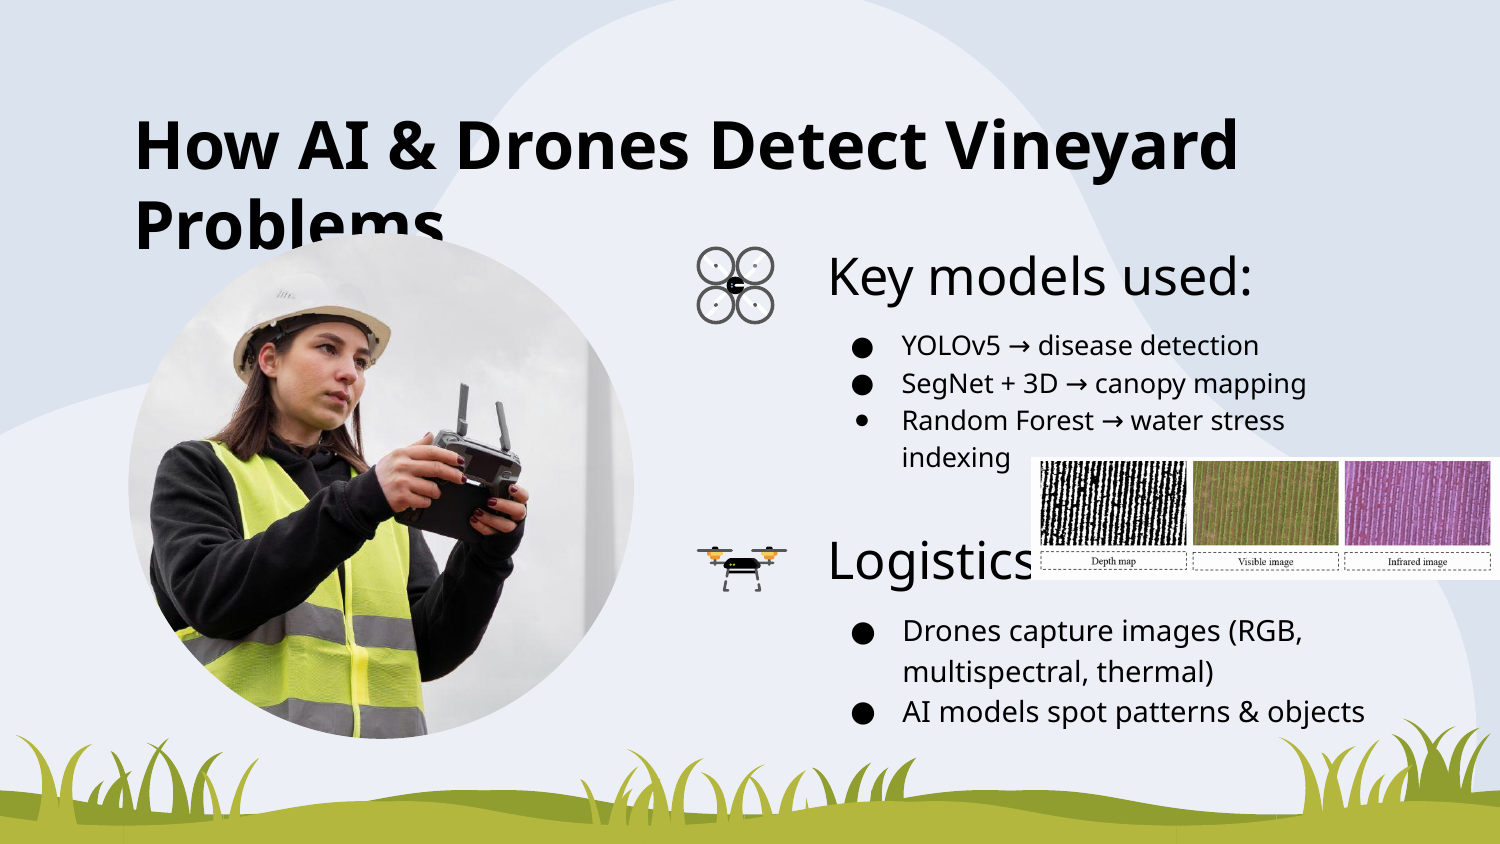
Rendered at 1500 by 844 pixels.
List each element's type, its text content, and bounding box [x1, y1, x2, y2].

list Drones capture images (RGB, multispectral, thermal) AI models spot patterns & objects [812, 605, 1383, 687]
title How AI & Drones Detect Vineyard Problems [118, 87, 1382, 182]
picture [128, 233, 635, 740]
subtitle Logistics [812, 533, 1383, 605]
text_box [696, 546, 788, 592]
subtitle Key models used: [812, 249, 1383, 322]
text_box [696, 246, 775, 325]
picture [1031, 457, 1500, 580]
list YOLOv5 → disease detection SegNet + 3D → canopy mapping Random Forest → water stress indexing [811, 308, 1382, 483]
